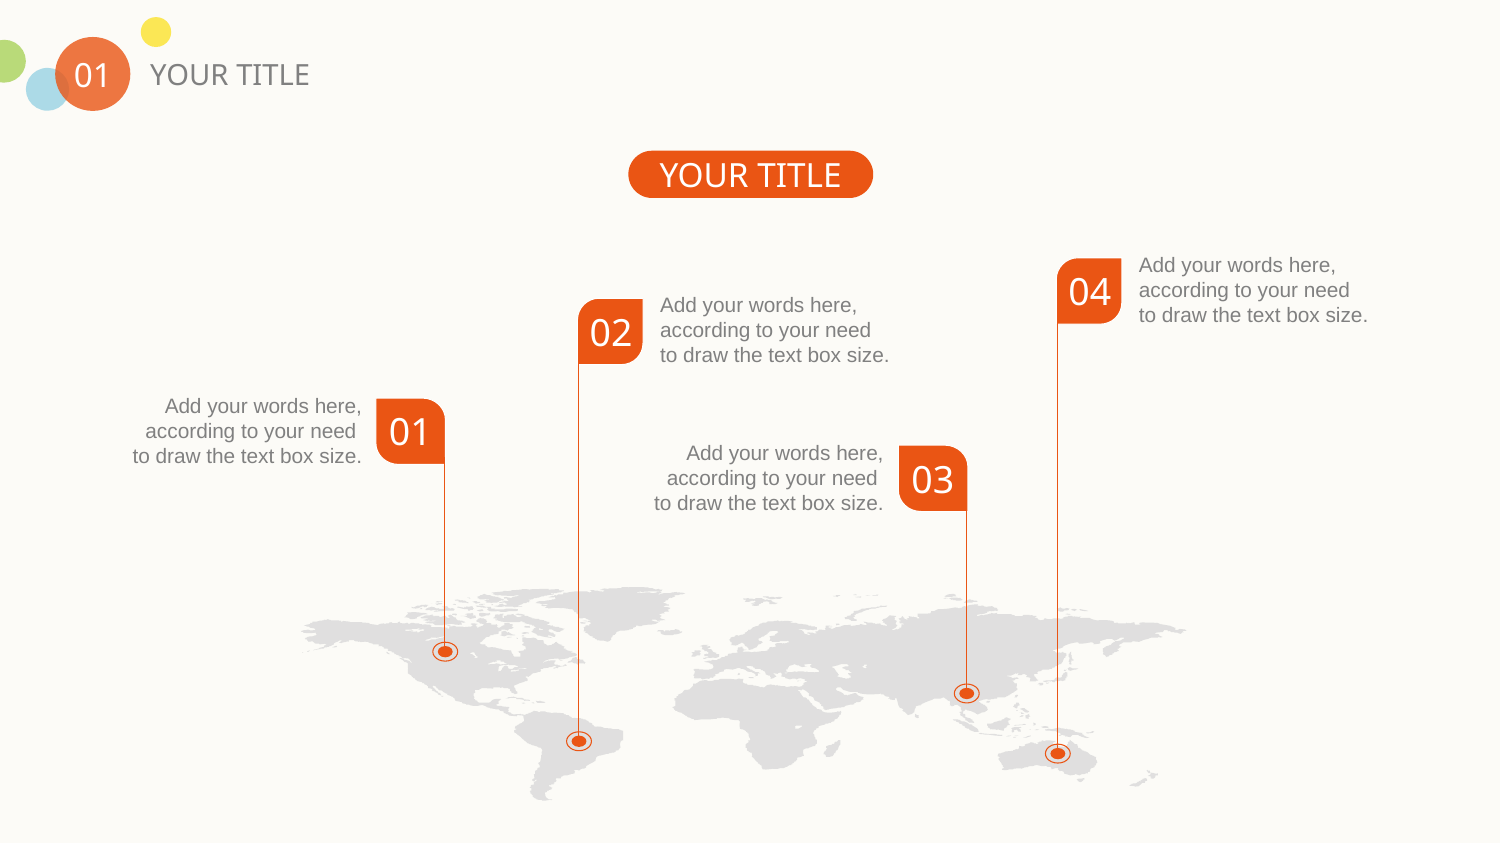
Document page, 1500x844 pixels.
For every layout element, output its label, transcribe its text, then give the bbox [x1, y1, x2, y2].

text_box [386, 461, 442, 465]
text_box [954, 683, 980, 704]
text_box Add your words here, according to your need to draw the text box size. [1139, 251, 1399, 327]
text_box 01 [65, 53, 121, 94]
text_box [908, 508, 962, 512]
text_box 01 [374, 401, 447, 461]
text_box Add your words here, according to your need to draw the text box size. [102, 392, 363, 468]
text_box Add your words here, according to your need to draw the text box size. [624, 440, 884, 516]
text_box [1045, 743, 1071, 764]
text_box 03 [896, 448, 970, 508]
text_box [566, 731, 592, 751]
text_box [583, 361, 634, 365]
text_box [140, 17, 172, 48]
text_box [299, 586, 1188, 802]
text_box [1062, 321, 1112, 325]
text_box 04 [1053, 260, 1127, 321]
text_box 02 [574, 301, 648, 361]
text_box [55, 36, 131, 111]
text_box YOUR TITLE [628, 150, 874, 198]
text_box [25, 67, 66, 111]
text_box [432, 641, 458, 662]
text_box YOUR TITLE [150, 56, 606, 92]
text_box [0, 39, 26, 83]
text_box Add your words here, according to your need to draw the text box size. [660, 291, 920, 367]
